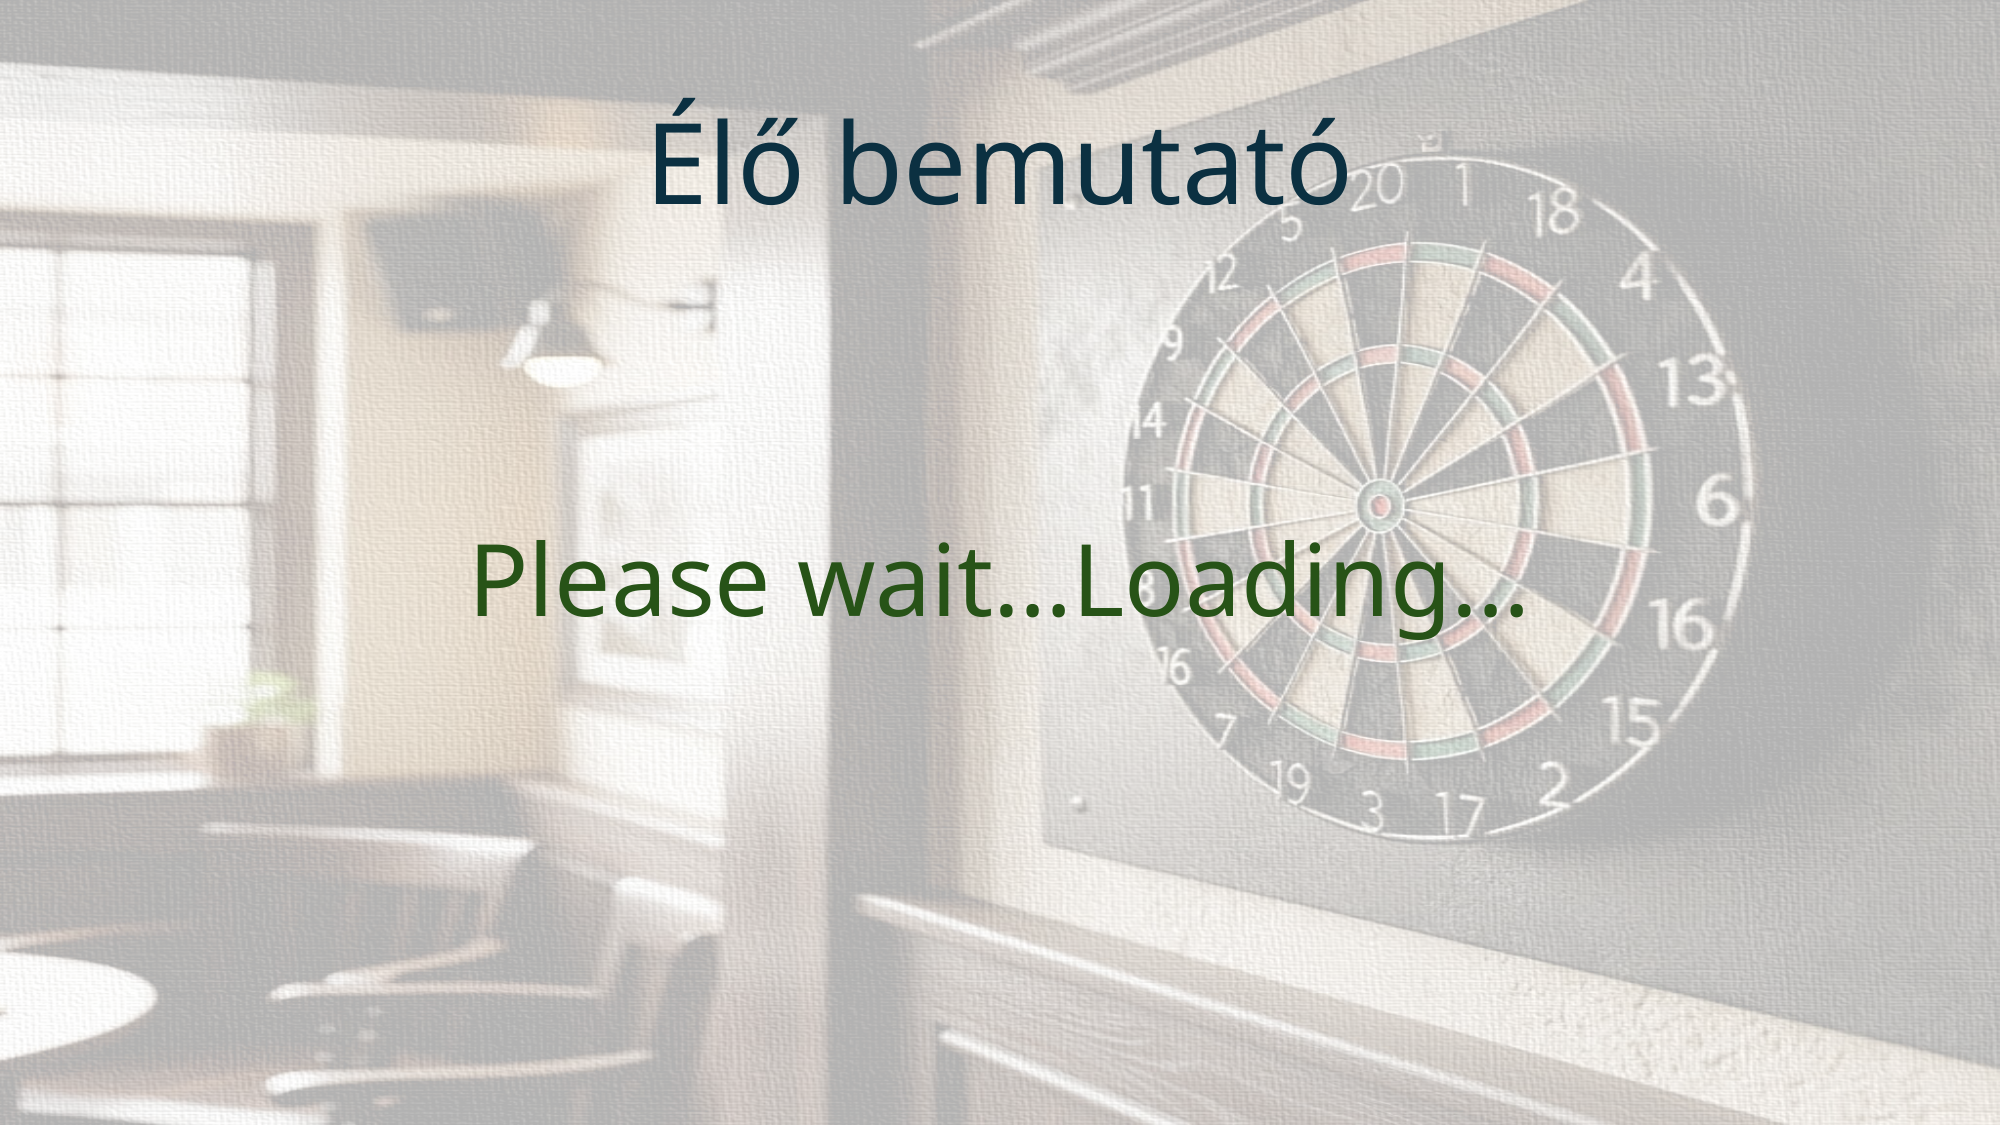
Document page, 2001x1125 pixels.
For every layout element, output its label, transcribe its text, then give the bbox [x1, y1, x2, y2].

title Élő bemutató [137, 59, 1863, 278]
list Please wait…Loading… [137, 522, 1863, 651]
